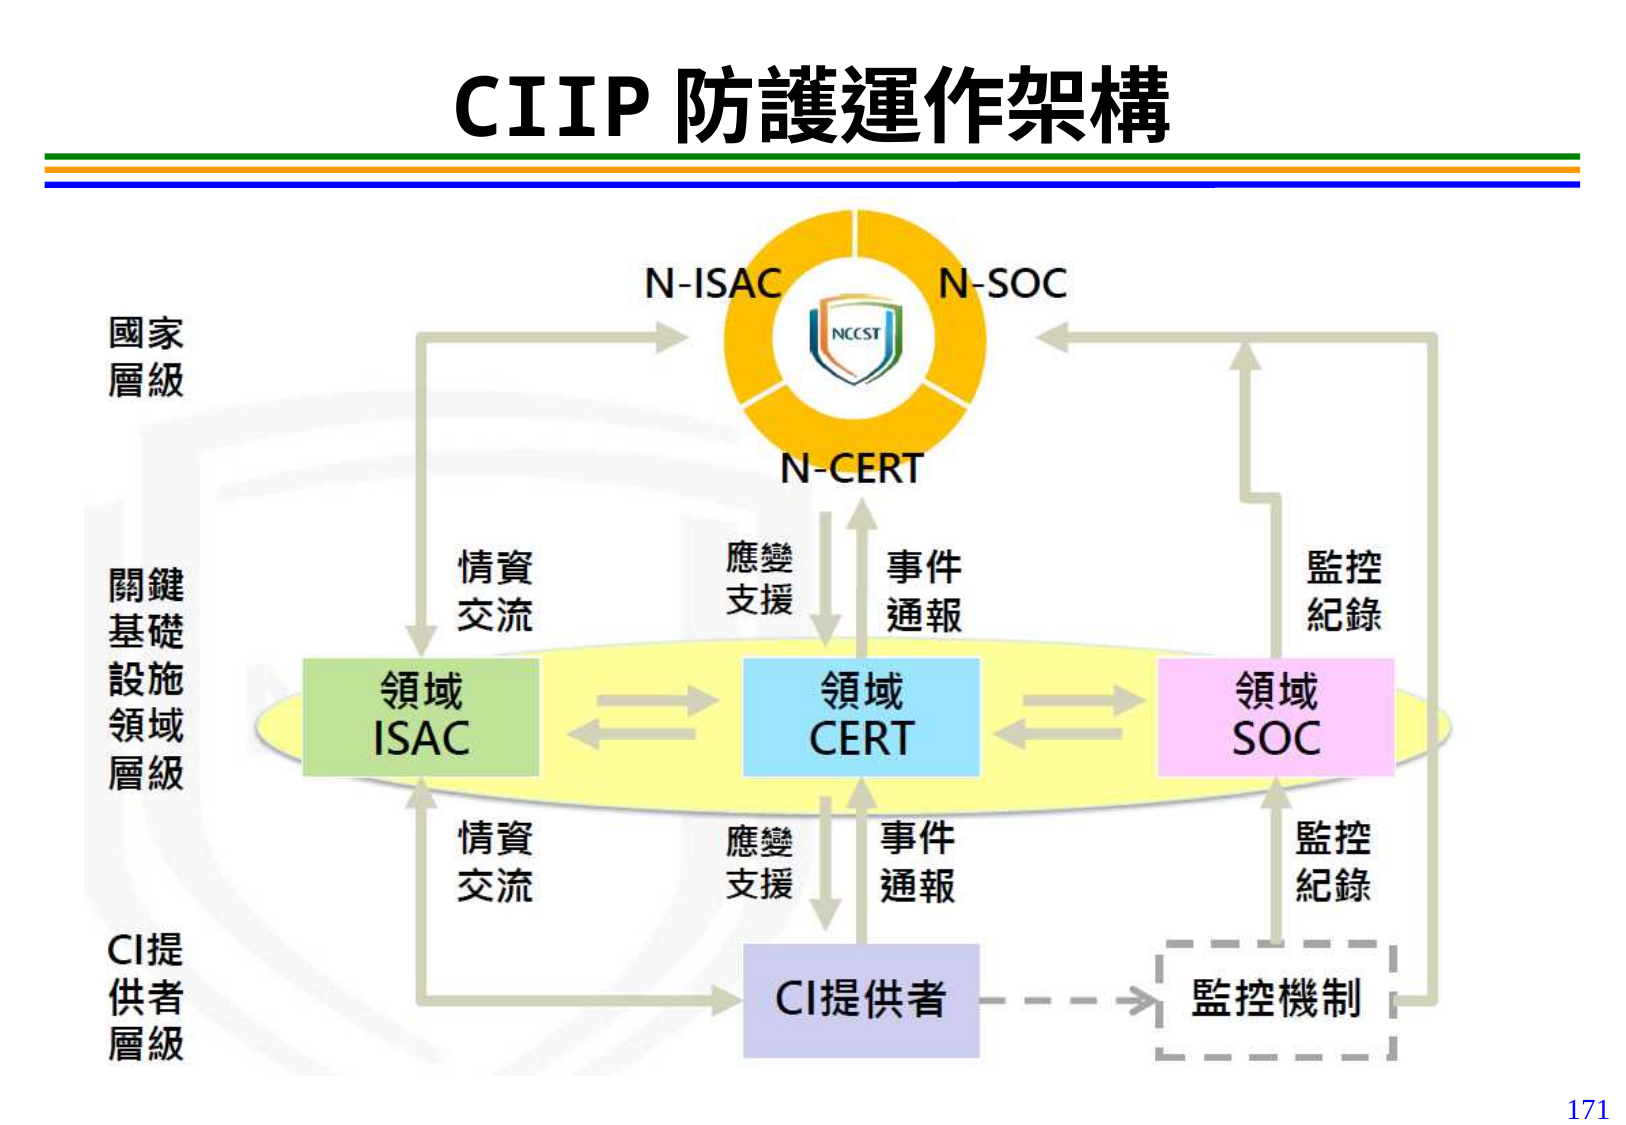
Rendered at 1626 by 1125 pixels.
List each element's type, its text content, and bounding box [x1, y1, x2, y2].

picture [84, 195, 1480, 1076]
title CIIP防護運作架構 [81, 45, 1544, 161]
slide_number 171 [1246, 1082, 1625, 1119]
